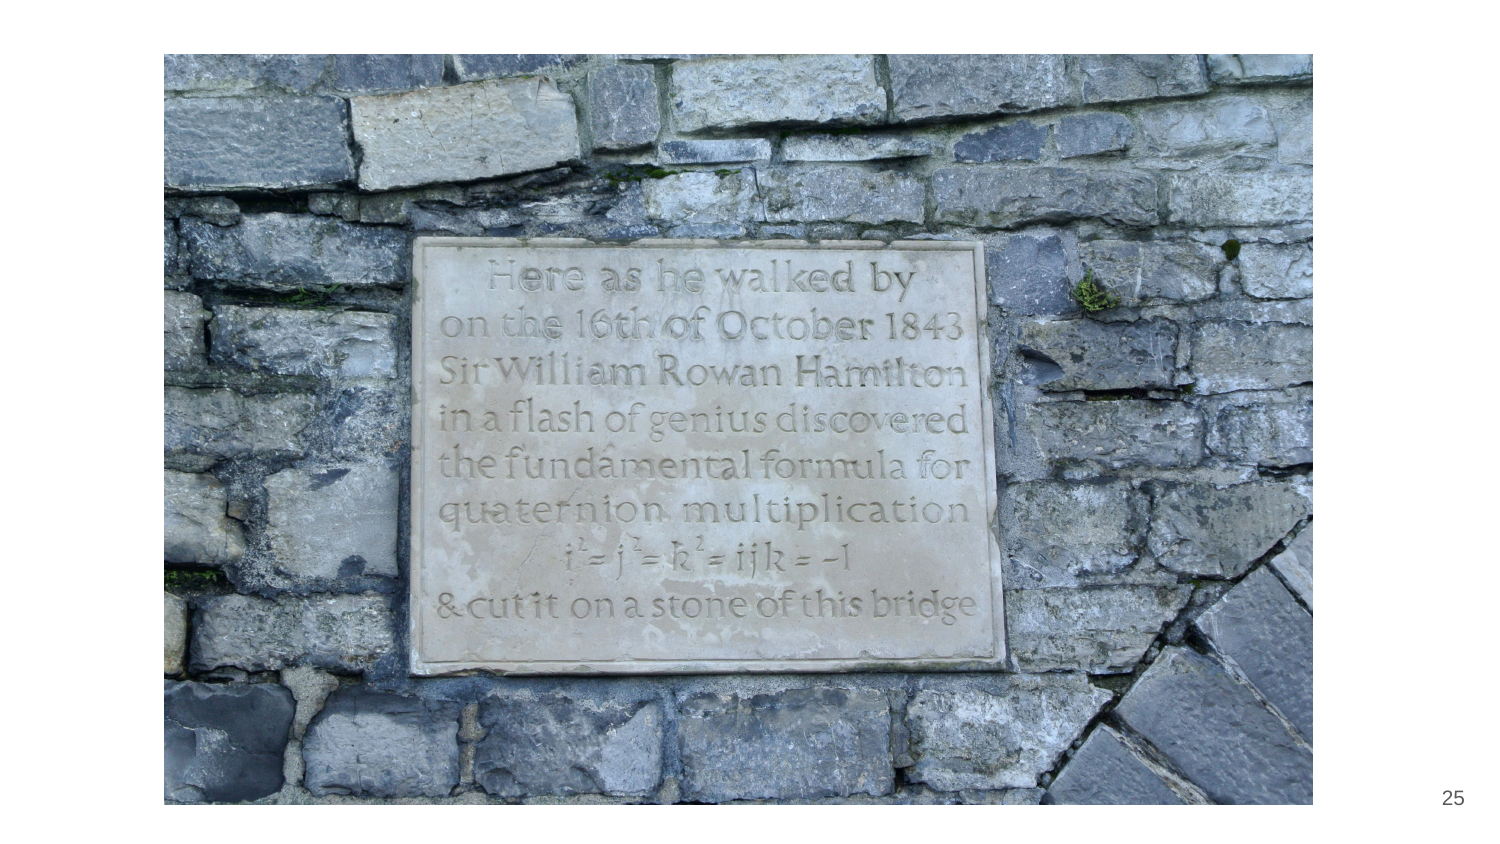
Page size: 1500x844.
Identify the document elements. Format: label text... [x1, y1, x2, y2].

picture [164, 53, 1313, 806]
slide_number 25 [1389, 764, 1480, 830]
